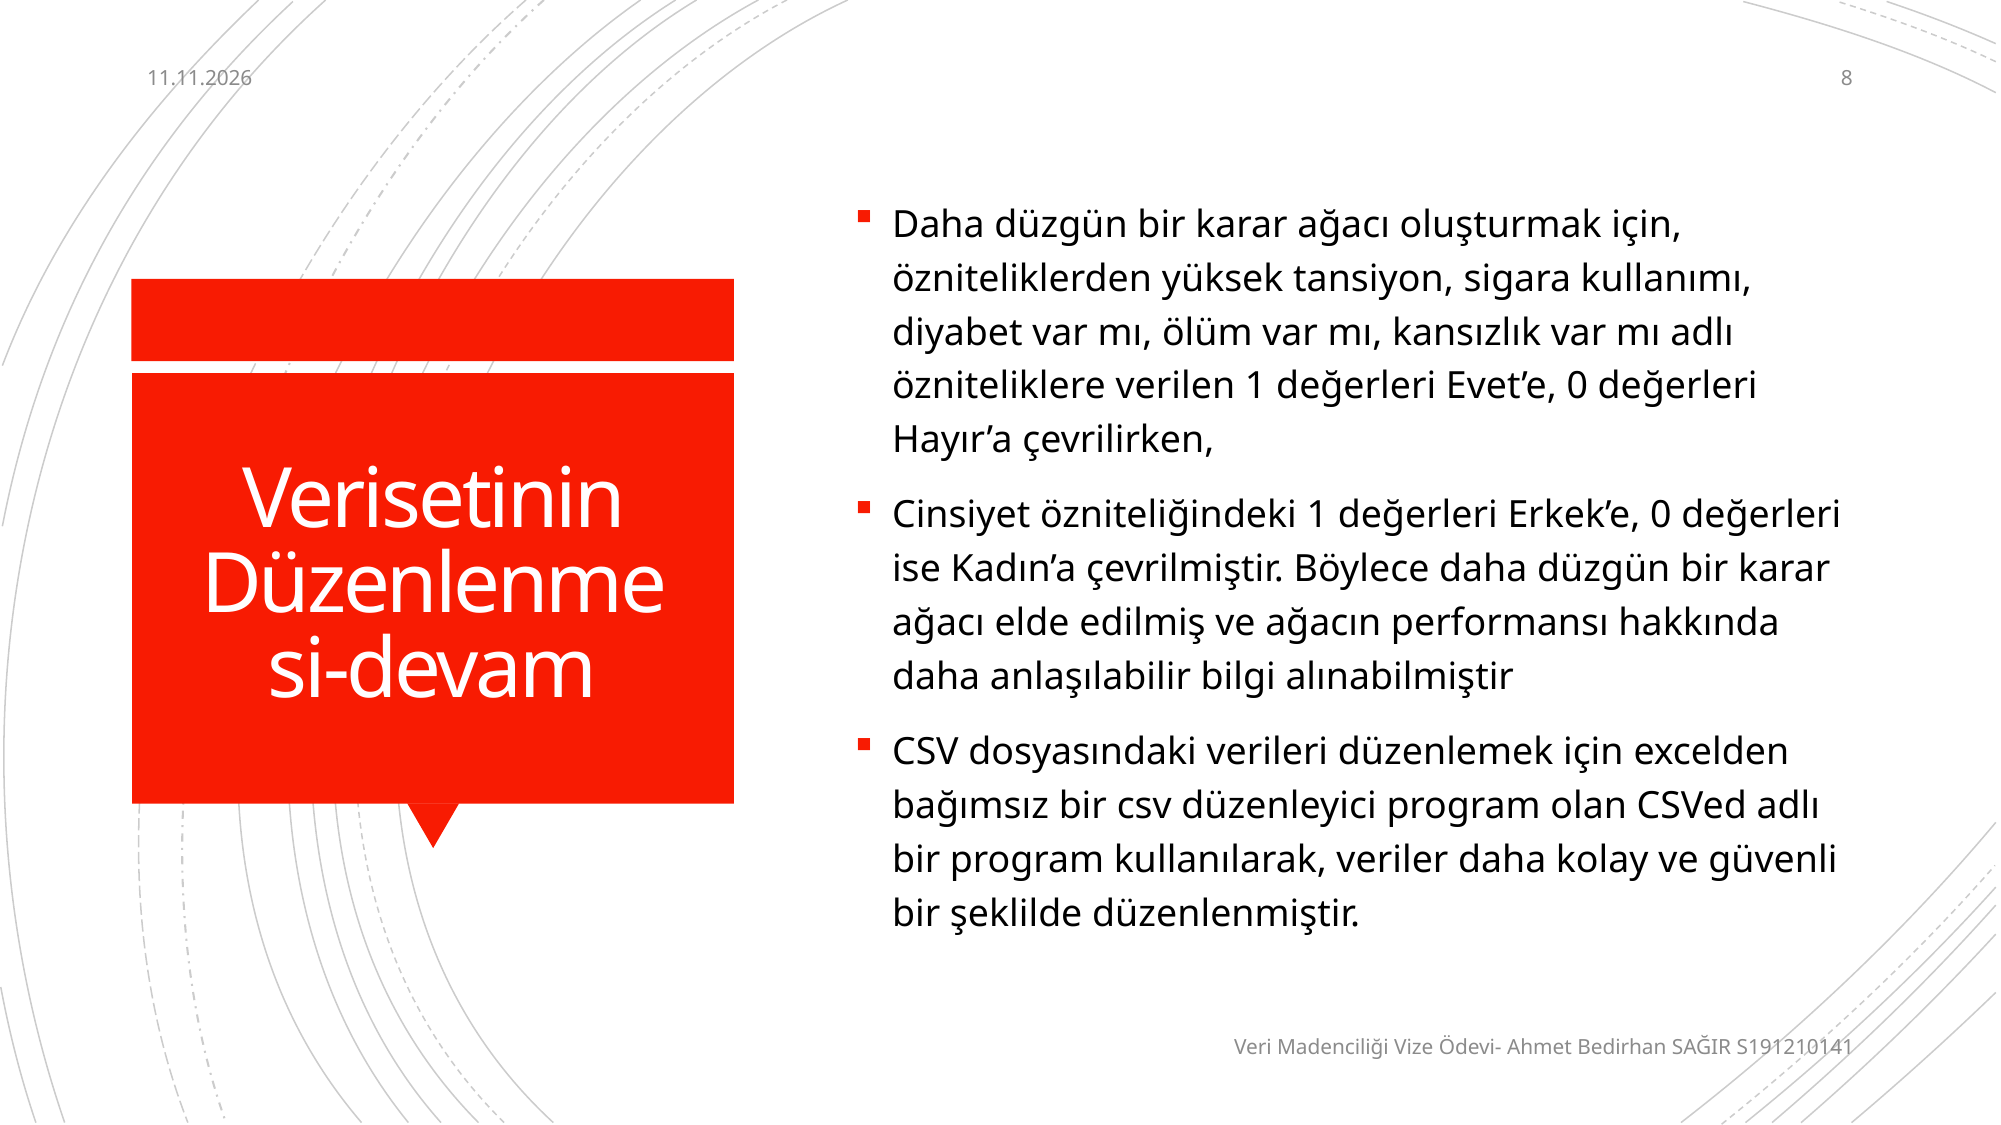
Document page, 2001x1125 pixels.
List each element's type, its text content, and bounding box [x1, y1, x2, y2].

slide_number 8 [1717, 52, 1868, 105]
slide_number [131, 52, 732, 105]
footer Veri Madenciliği Vize Ödevi- Ahmet Bedirhan SAĞIR S191210141 [131, 1021, 1869, 1074]
list Daha düzgün bir karar ağacı oluşturmak için, özniteliklerden yüksek tansiyon, sigara kullanımı, diyabet var mı, ölüm var mı, kansızlık var mı adlı özniteliklere verilen 1 değerleri Evet’e, 0 değerleri Hayır’a çevrilirken, Cinsiyet özniteliğindeki 1 değerleri Erkek’e, 0 değerleri ise Kadın’a çevrilmiştir. Böylece daha düzgün bir karar ağacı elde edilmiş ve ağacın performansı hakkında daha anlaşılabilir bilgi alınabilmiştir CSV dosyasındaki verileri düzenlemek için excelden bağımsız bir csv düzenleyici program olan CSVed adlı bir program kullanılarak, veriler daha kolay ve güvenli bir şeklilde düzenlenmiştir. [839, 131, 1871, 993]
title Verisetinin Düzenlenmesi-devam [145, 385, 720, 789]
